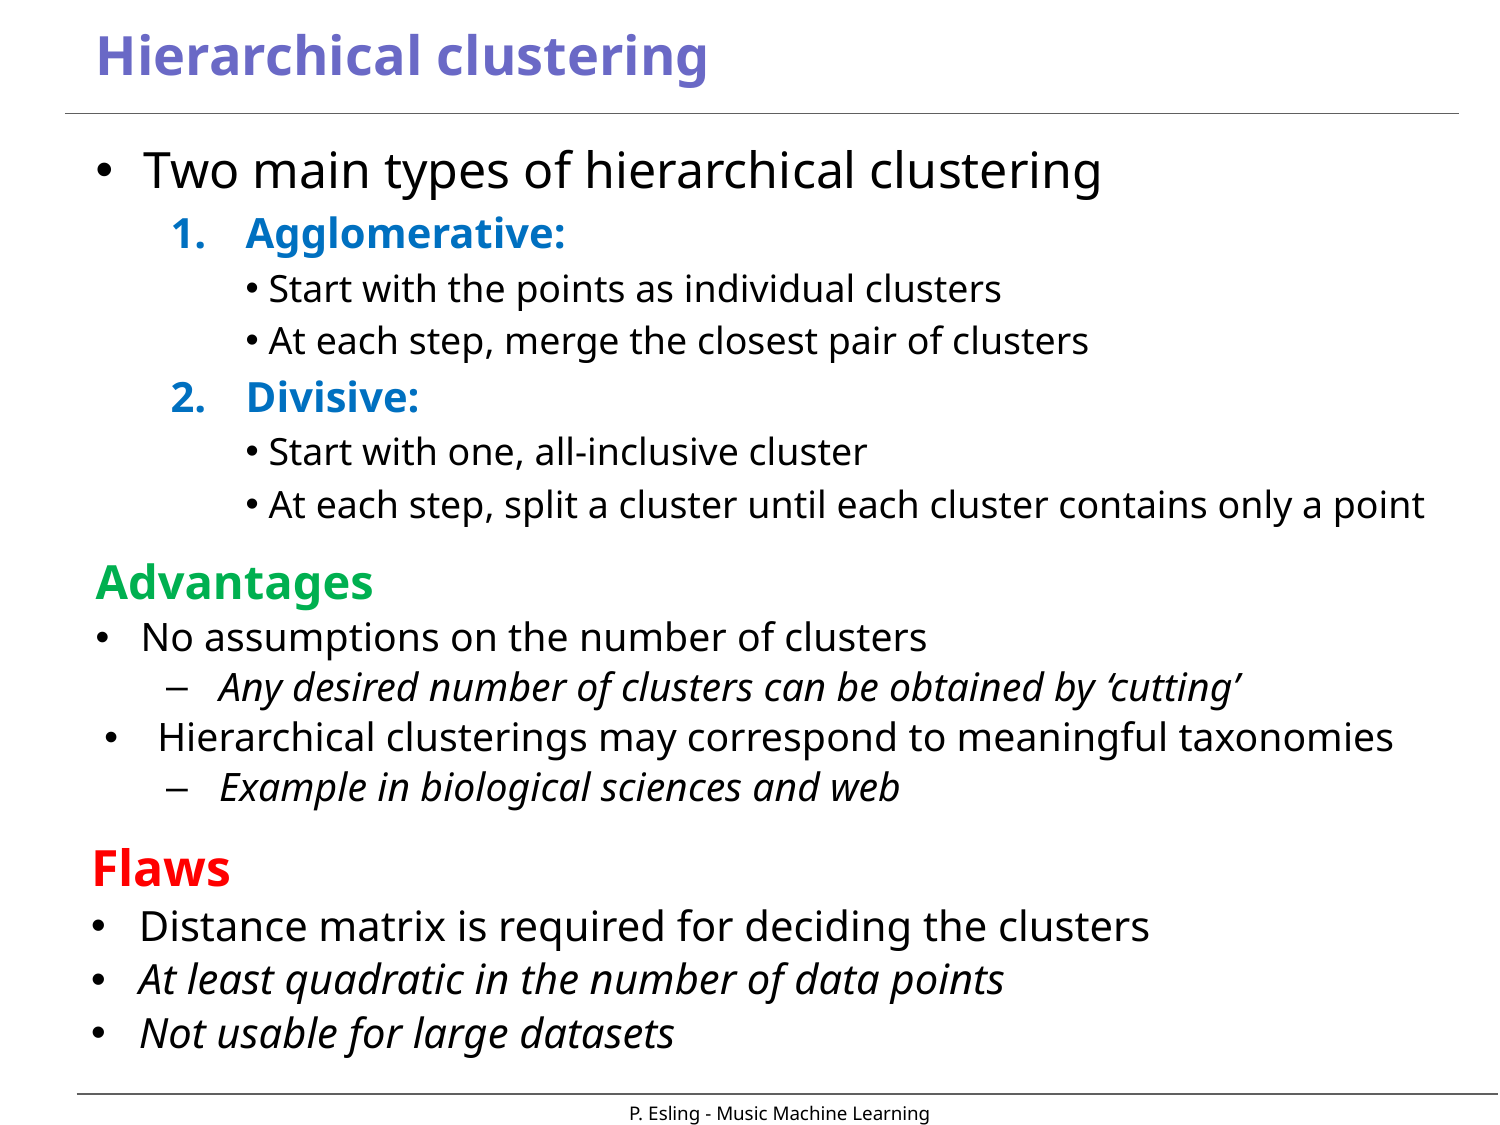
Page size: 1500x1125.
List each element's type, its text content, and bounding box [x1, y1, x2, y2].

text_box Flaws Distance matrix is required for deciding the clusters At least quadratic in the number of data points Not usable for large datasets [76, 835, 1431, 1125]
text_box Advantages No assumptions on the number of clusters Any desired number of clusters can be obtained by ‘cutting’ Hierarchical clusterings may correspond to meaningful taxonomies Example in biological sciences and web [80, 551, 1436, 849]
text_box Two main types of hierarchical clustering Agglomerative: Start with the points as individual clusters At each step, merge the closest pair of clusters Divisive: Start with one, all-inclusive cluster At each step, split a cluster until each cluster contains only a point [80, 131, 1467, 874]
title Hierarchical clustering [80, 0, 1359, 108]
